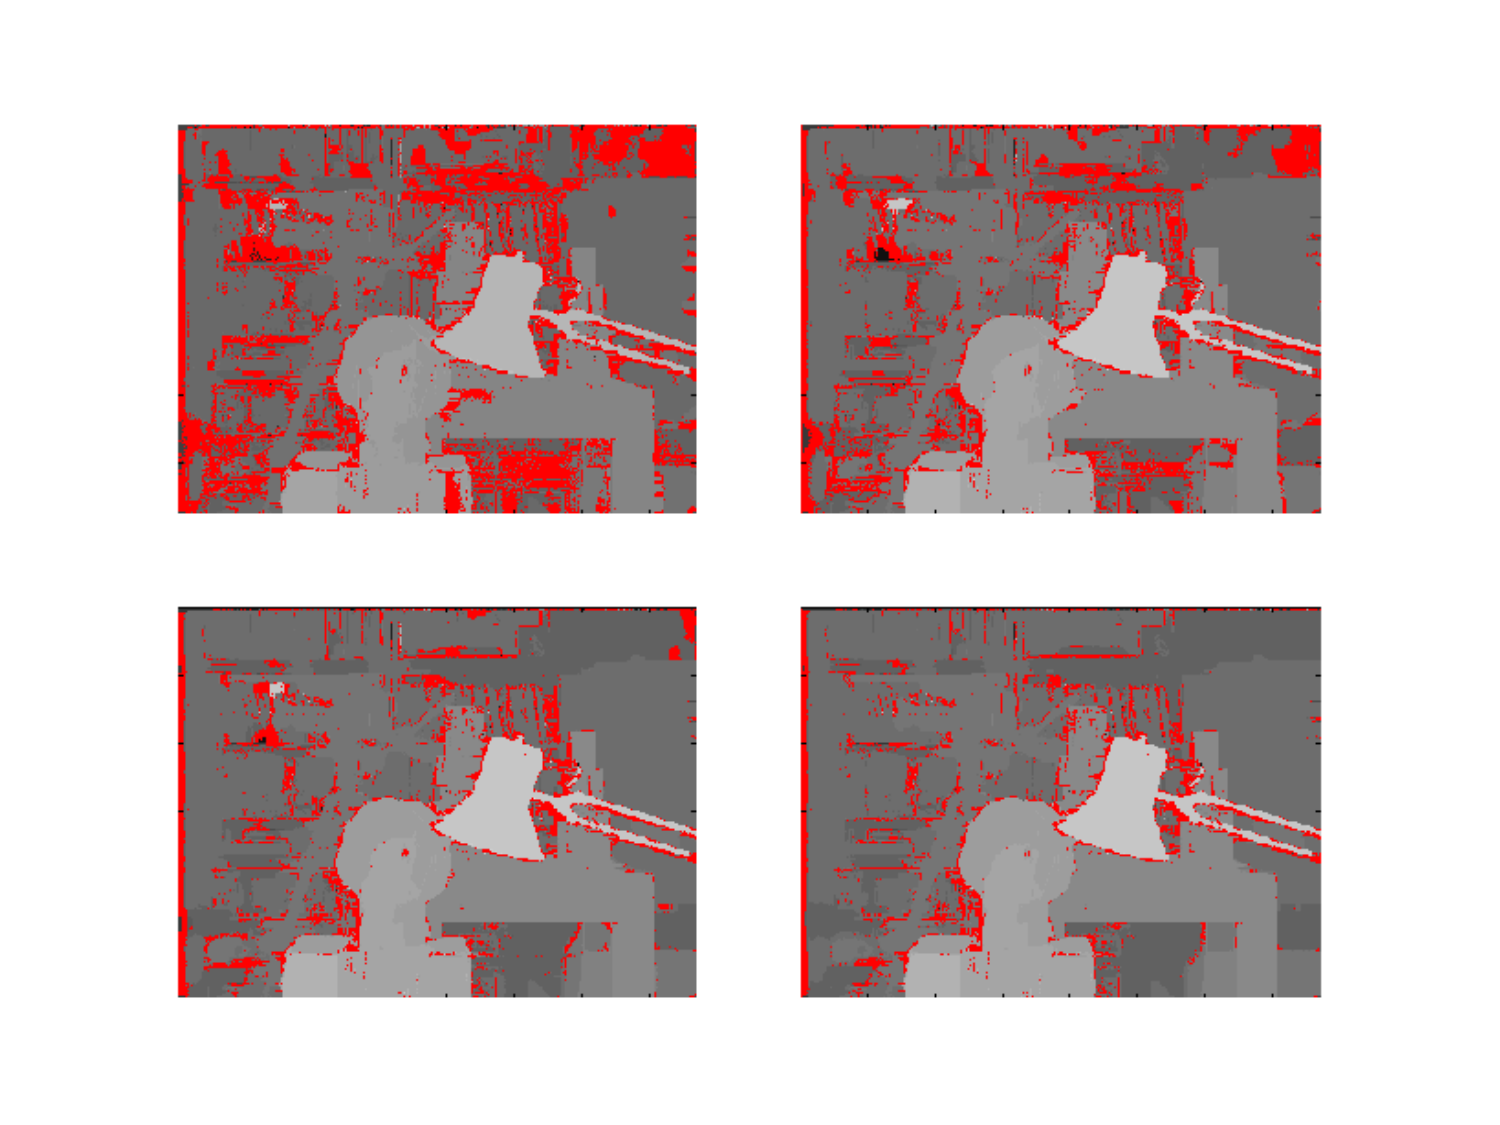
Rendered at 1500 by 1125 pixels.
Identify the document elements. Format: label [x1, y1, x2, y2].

picture [162, 105, 1339, 1018]
